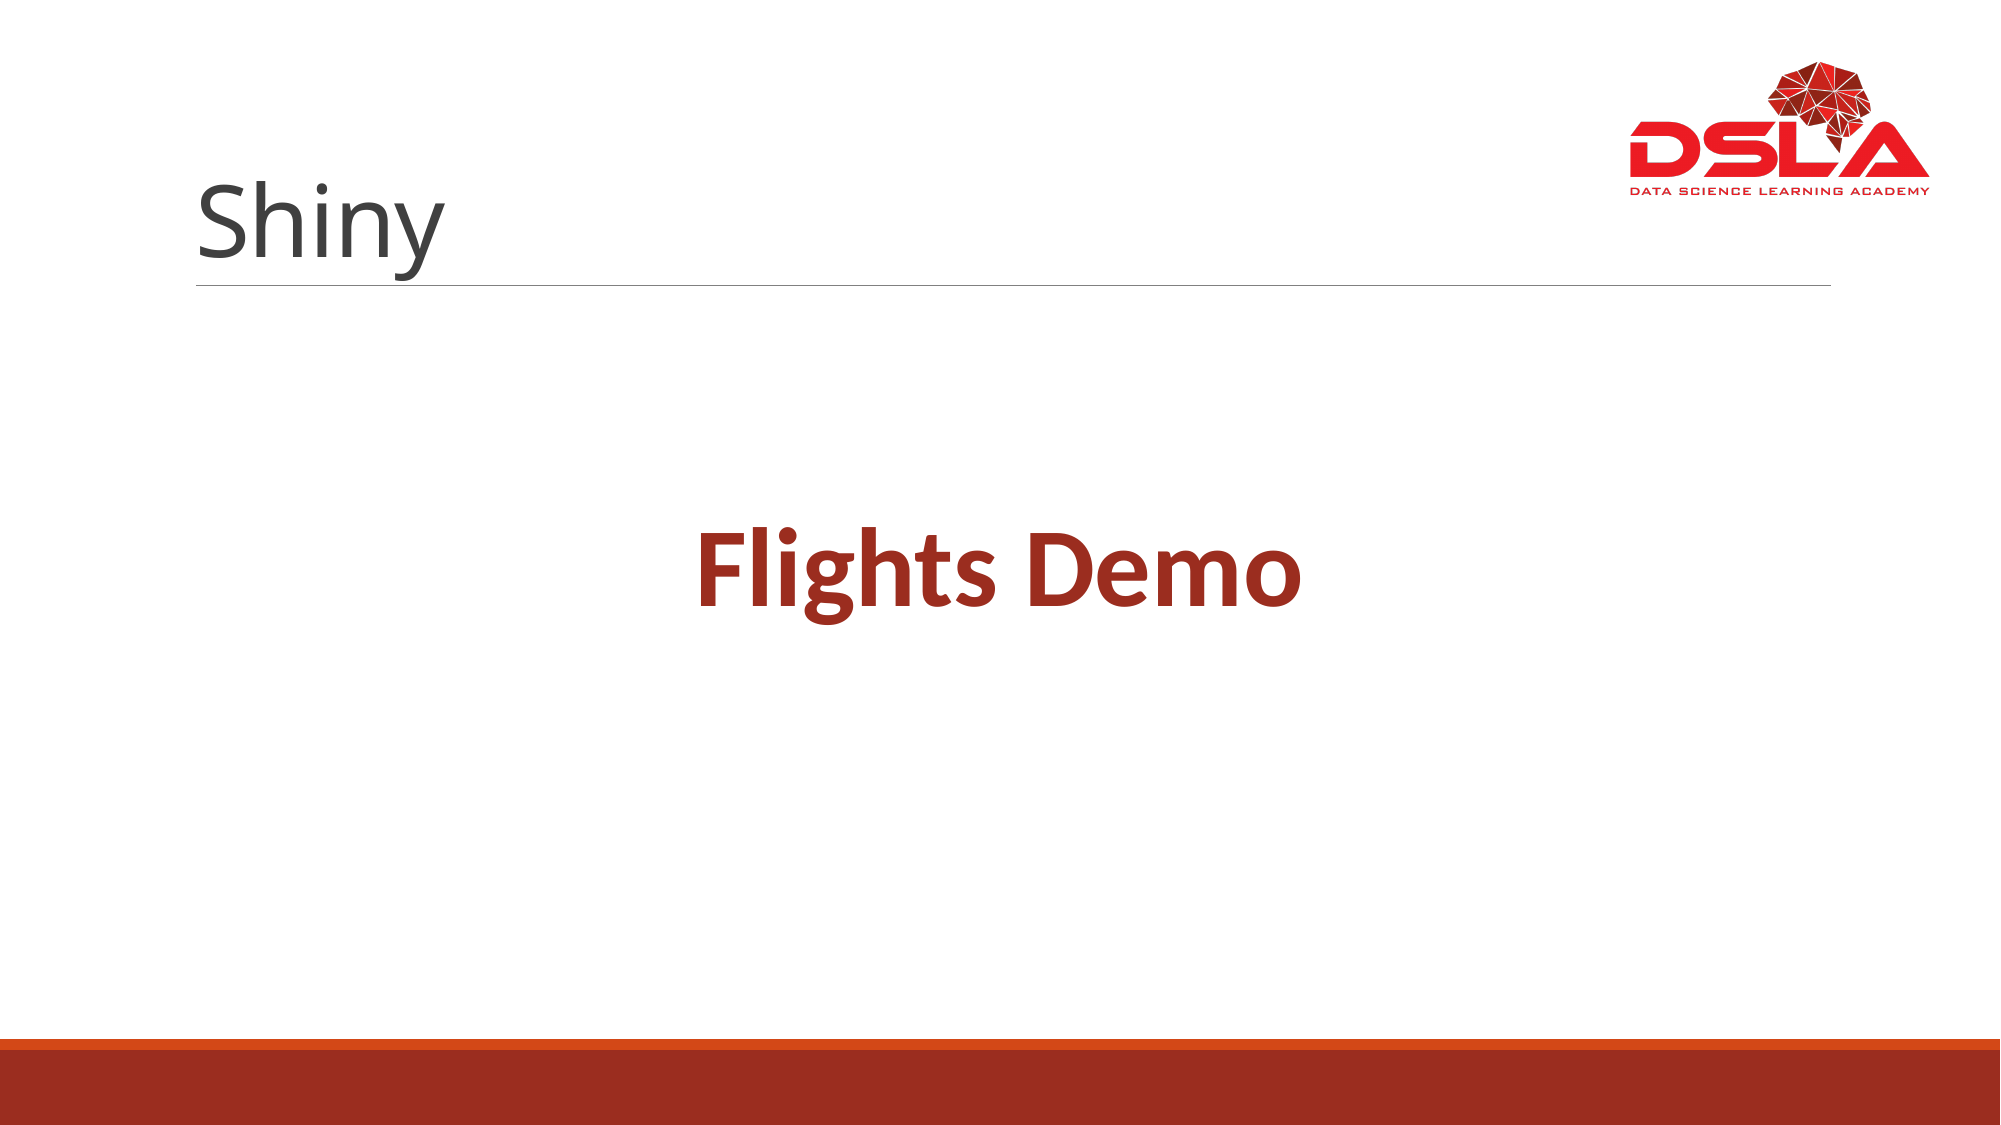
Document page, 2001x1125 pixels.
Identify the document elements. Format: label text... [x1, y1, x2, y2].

text_box Flights Demo [680, 486, 1320, 637]
picture [1605, 16, 1973, 242]
title Shiny [180, 47, 1830, 285]
